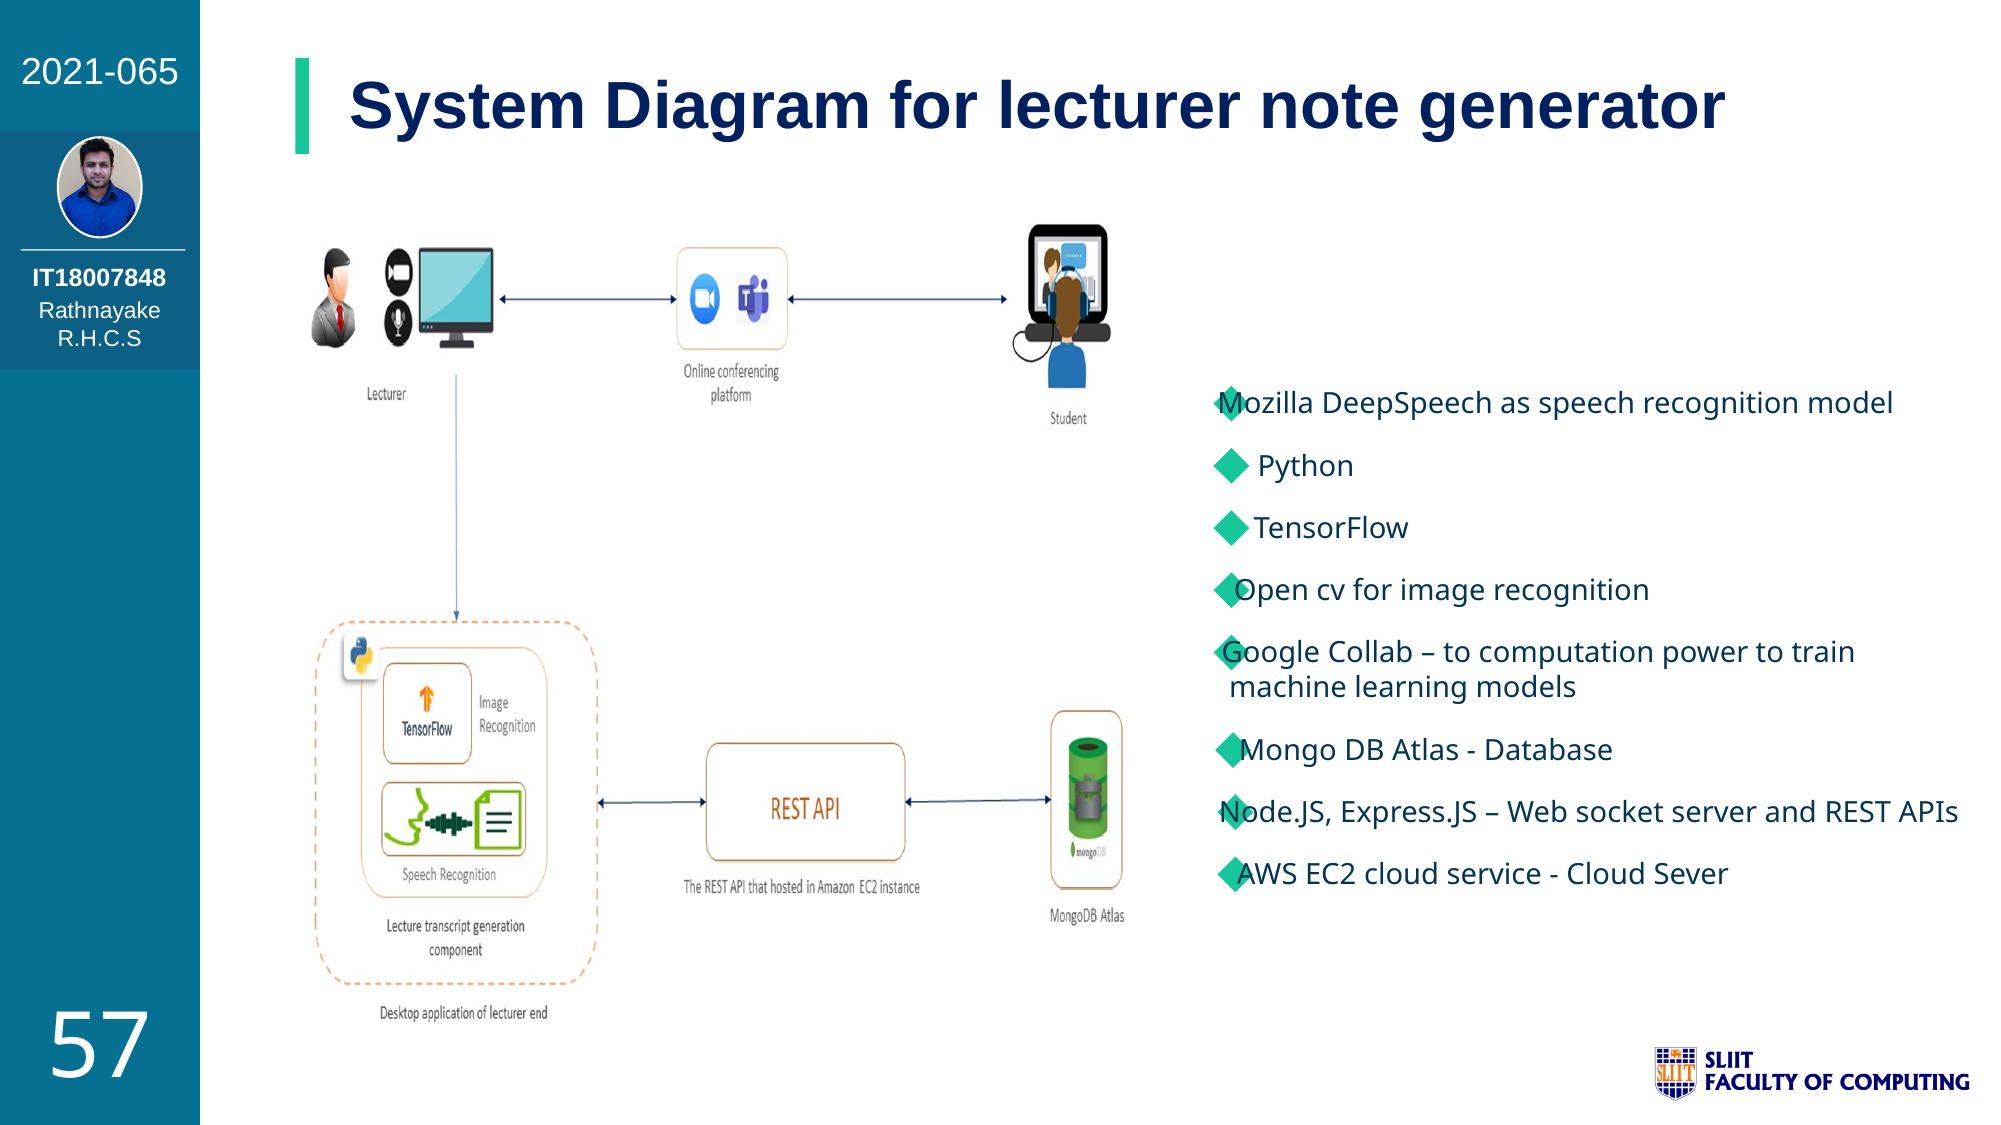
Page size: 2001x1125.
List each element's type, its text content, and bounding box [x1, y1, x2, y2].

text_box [1218, 501, 1414, 553]
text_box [1222, 786, 1926, 837]
picture [236, 154, 1175, 1053]
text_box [295, 54, 1749, 155]
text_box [1218, 564, 1643, 615]
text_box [1222, 848, 1713, 899]
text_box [1218, 626, 1829, 713]
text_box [1220, 723, 1602, 775]
text_box IT18007848 [17, 253, 182, 288]
picture [1637, 1027, 1983, 1118]
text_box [1218, 439, 1363, 491]
picture [57, 137, 142, 238]
text_box 57 [32, 977, 168, 1103]
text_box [1218, 377, 1863, 428]
text_box Rathnayake R.H.C.S [9, 288, 190, 359]
